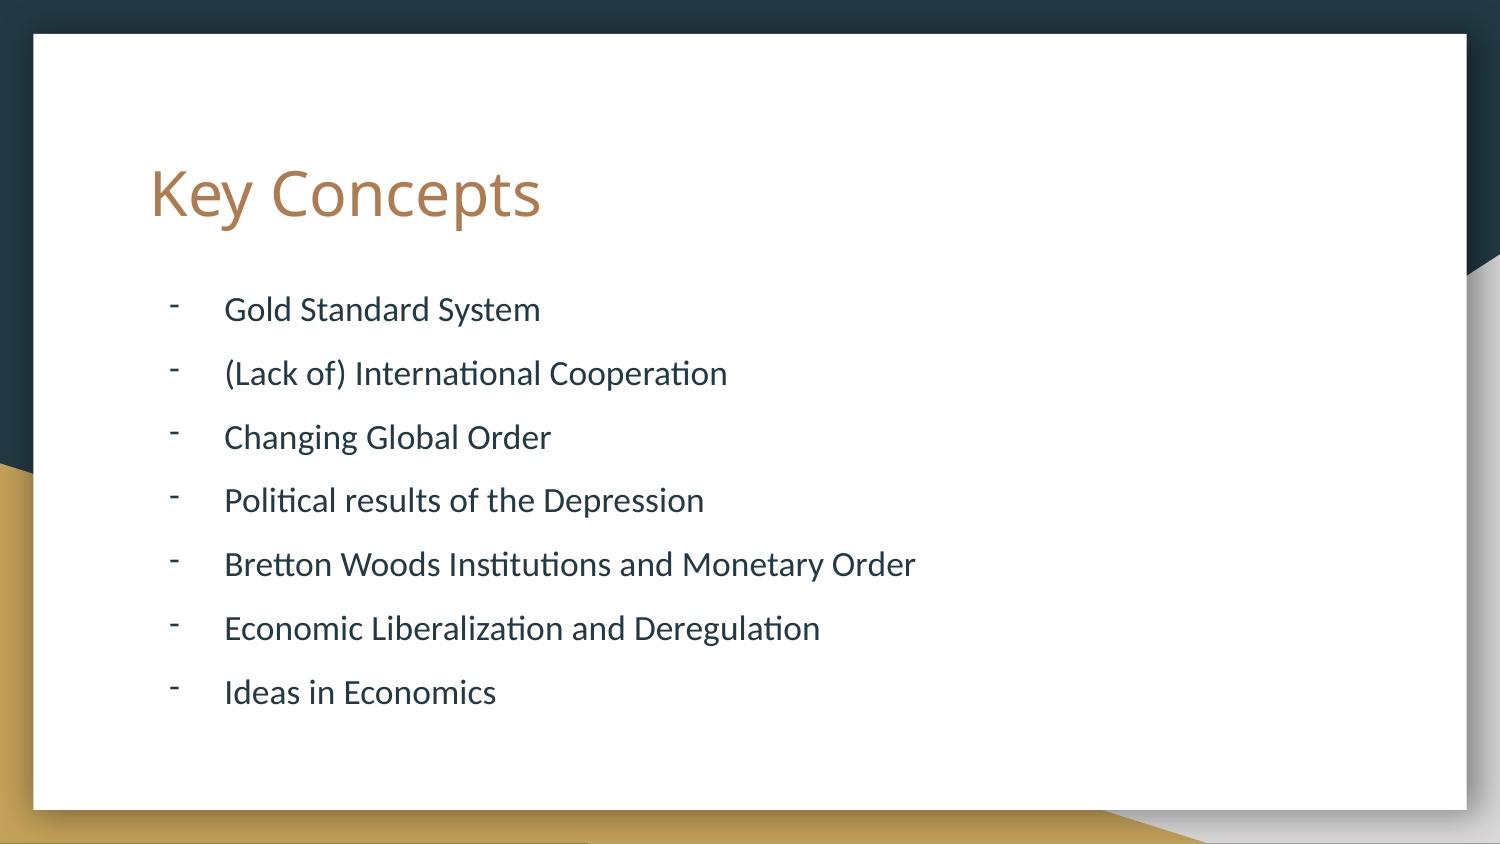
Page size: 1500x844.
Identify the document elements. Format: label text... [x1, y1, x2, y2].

list Gold Standard System (Lack of) International Cooperation Changing Global Order Political results of the Depression Bretton Woods Institutions and Monetary Order Economic Liberalization and Deregulation Ideas in Economics [134, 249, 1366, 652]
title Key Concepts [134, 138, 1366, 249]
